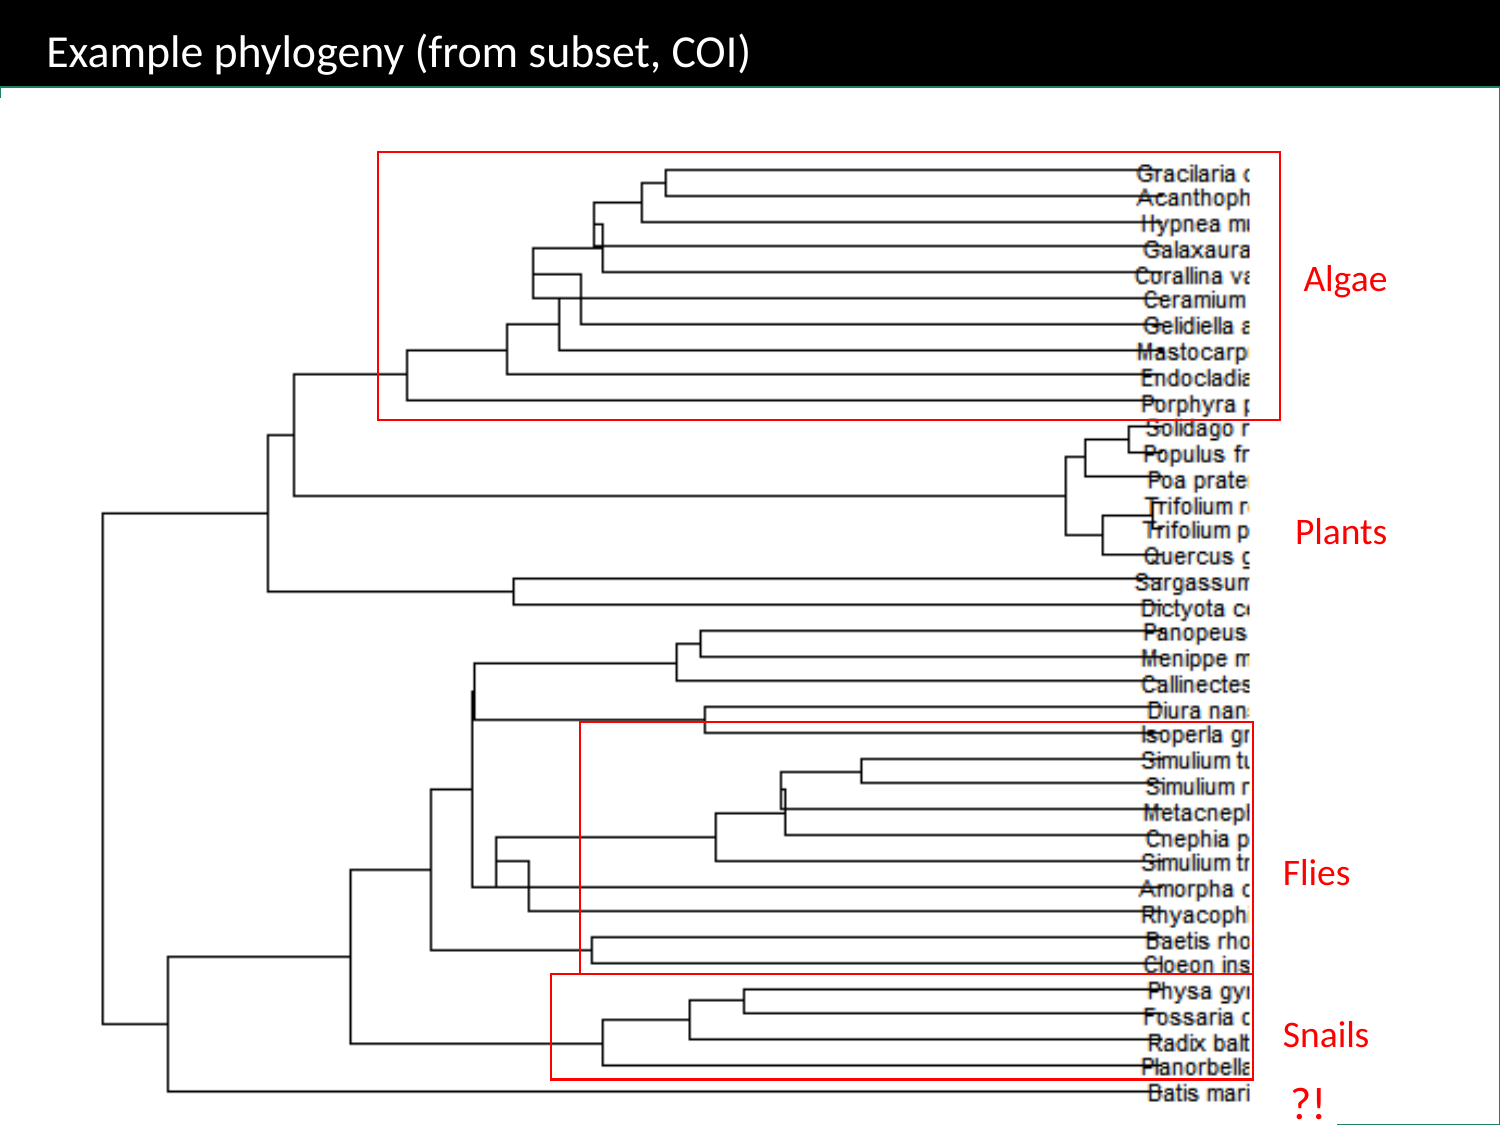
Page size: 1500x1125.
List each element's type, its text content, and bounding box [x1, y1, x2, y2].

text_box Snails [1337, 1002, 1438, 1062]
text_box Plants [1337, 499, 1450, 560]
text_box ?! [1337, 1066, 1342, 1125]
text_box Flies [1337, 840, 1438, 901]
text_box [0, 86, 1500, 1125]
text_box Algae [1337, 247, 1459, 307]
picture [0, 98, 1337, 1125]
text_box Example phylogeny (from subset, COI) [31, 14, 1475, 85]
